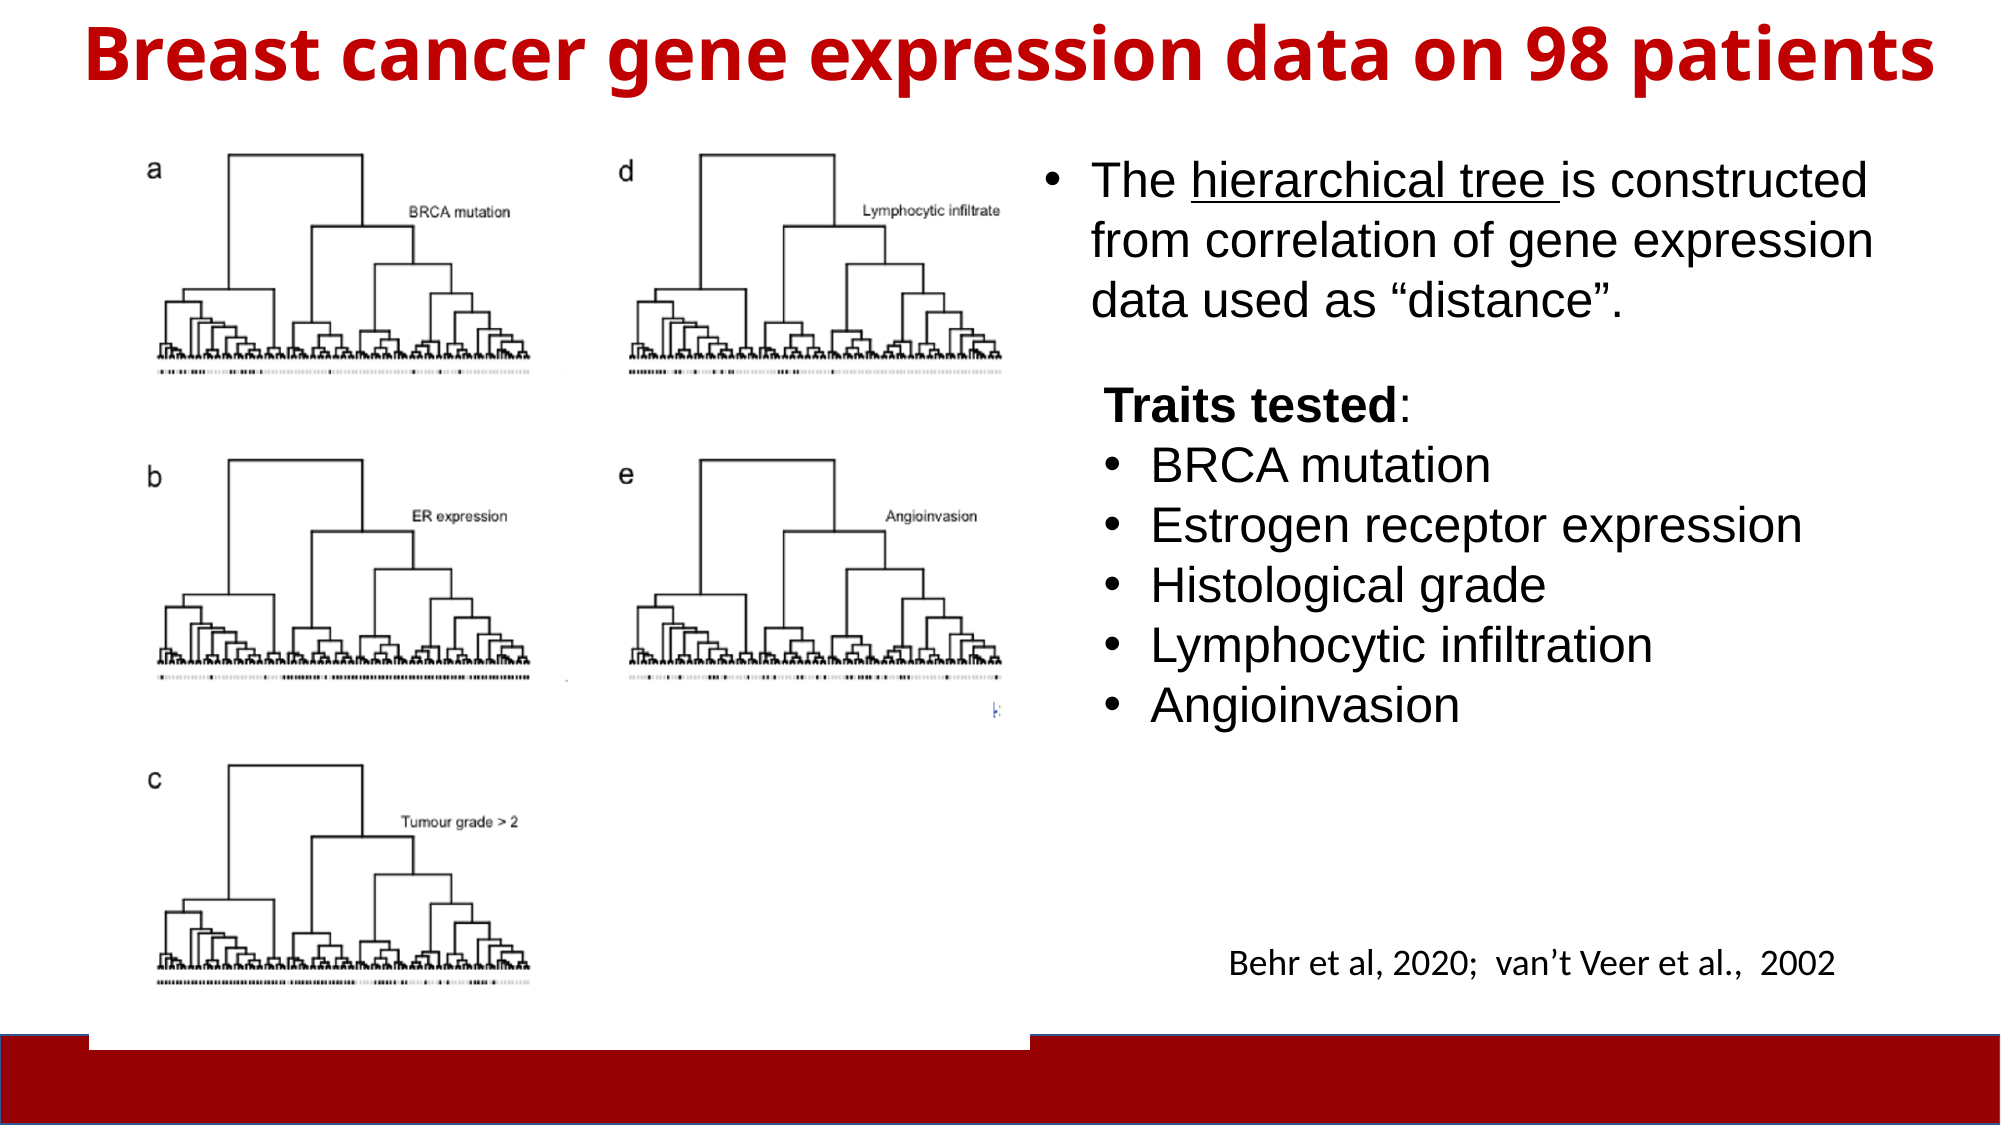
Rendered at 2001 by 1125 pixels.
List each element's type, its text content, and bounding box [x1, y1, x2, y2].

text_box Breast cancer gene expression data on 98 patients [67, 0, 1991, 113]
picture [89, 128, 1030, 1050]
text_box Behr et al, 2020; van’t Veer et al., 2002 [1213, 930, 1945, 991]
text_box Traits tested: BRCA mutation Estrogen receptor expression Histological grade Lymphocytic infiltration Angioinvasion [1088, 365, 1821, 741]
text_box The hierarchical tree is constructed from correlation of gene expression data used as “distance”. [1030, 140, 1945, 336]
